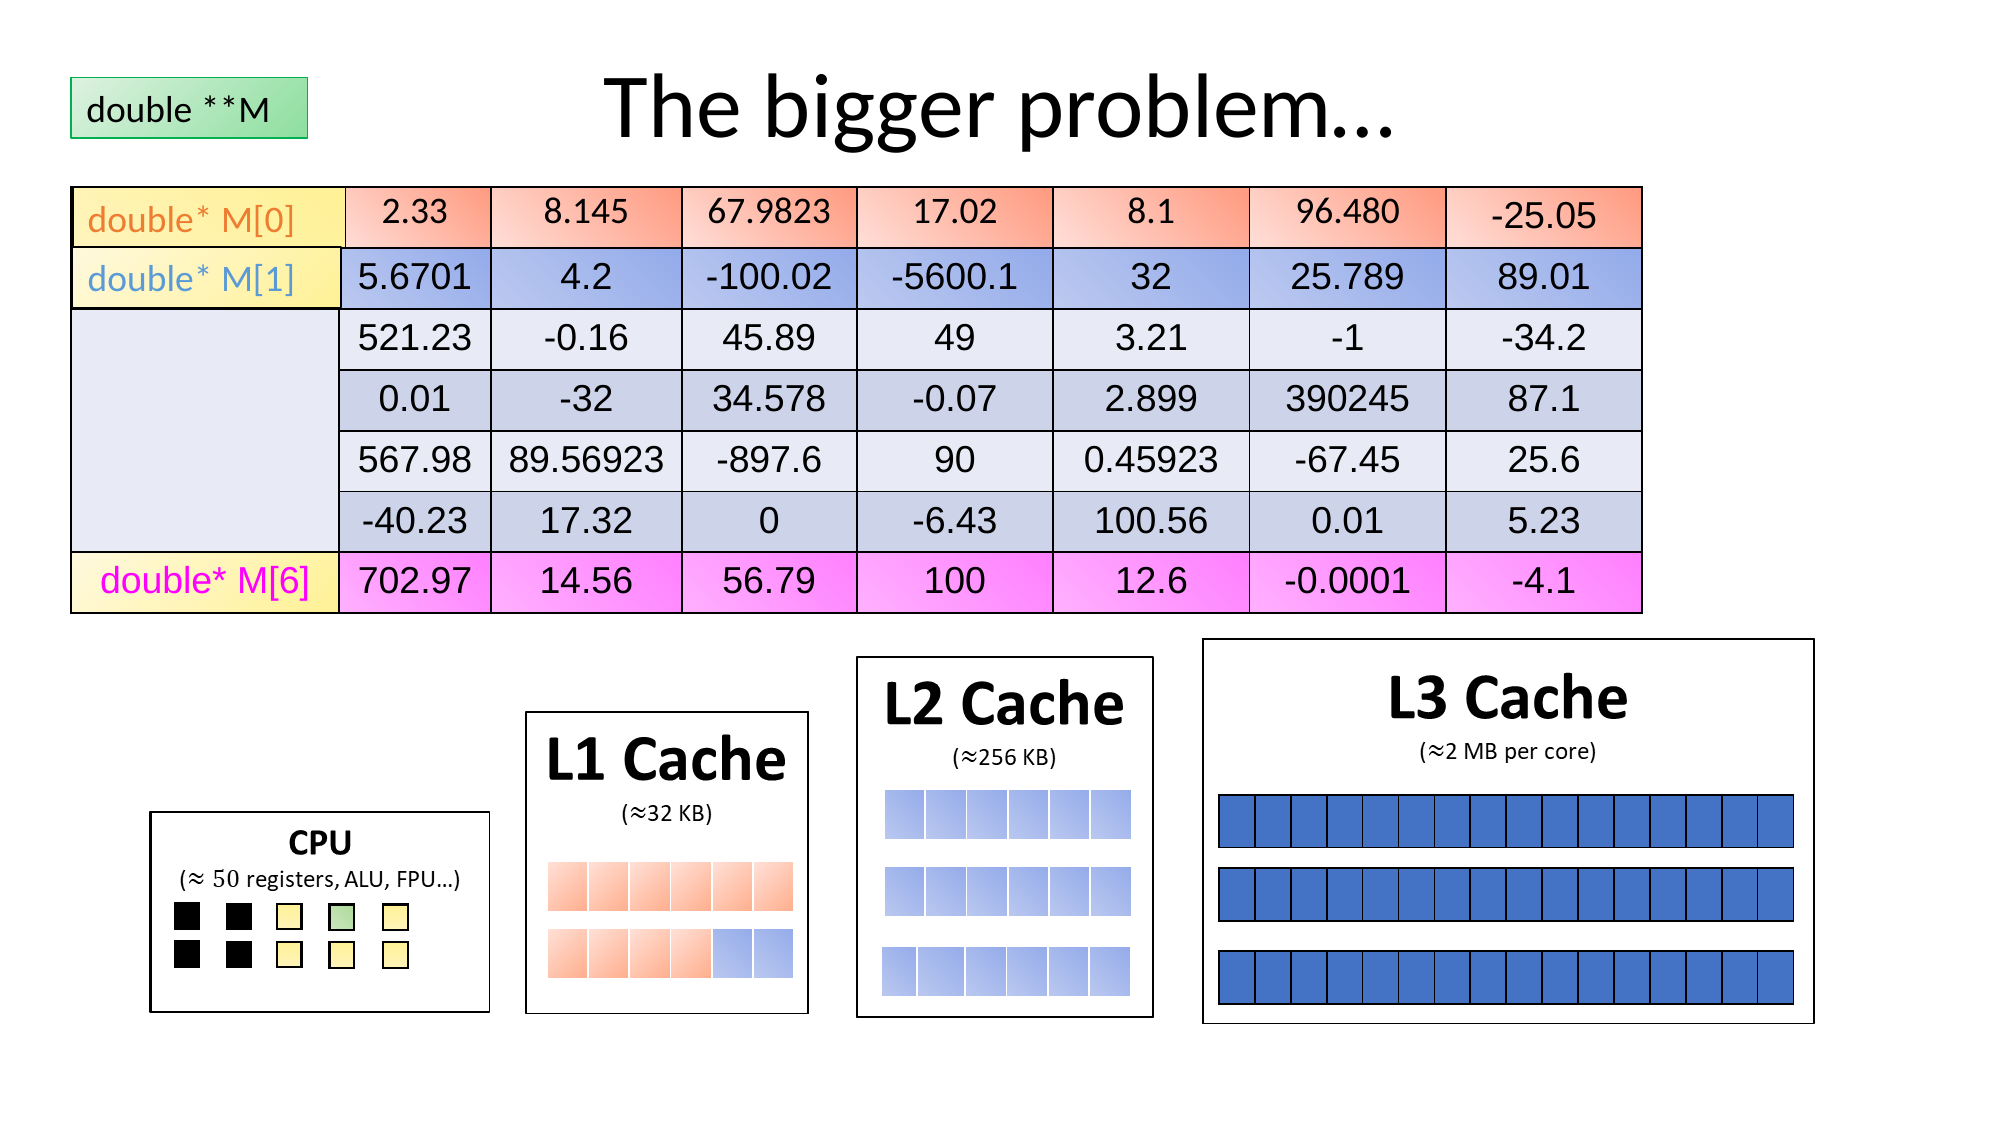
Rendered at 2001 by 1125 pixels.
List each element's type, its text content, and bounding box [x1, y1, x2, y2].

table_header [1615, 869, 1649, 920]
table_cell -32 [492, 371, 681, 430]
table_header [1507, 869, 1541, 920]
table_header [1471, 796, 1505, 847]
table_header [1220, 869, 1254, 920]
text_box [525, 711, 809, 1014]
table_cell -100.02 [683, 249, 856, 308]
table_header 96.480 [1250, 188, 1445, 247]
table_cell 56.79 [683, 553, 856, 612]
table_cell 14.56 [492, 553, 681, 612]
table_cell 89.56923 [492, 432, 681, 491]
table_header [1723, 869, 1757, 920]
table_cell 32 [1054, 249, 1249, 308]
table_header [1292, 796, 1326, 847]
table_header 8.1 [1054, 188, 1249, 247]
table_header [589, 862, 628, 911]
table_cell -34.2 [1447, 310, 1641, 369]
table_header [1328, 796, 1362, 847]
text_box [329, 942, 354, 969]
table_header [1579, 869, 1613, 920]
text_box [277, 941, 302, 968]
table_header [1399, 796, 1434, 847]
text_box double* M[1] [72, 246, 341, 308]
table_cell [72, 310, 338, 551]
table_cell 0.45923 [1054, 432, 1249, 491]
table_cell 2.899 [1054, 371, 1249, 430]
table_header [885, 790, 924, 839]
table_header [1007, 947, 1047, 996]
table_header [1471, 869, 1505, 920]
table_header [1090, 947, 1130, 996]
table_header [1687, 869, 1721, 920]
table_header [1723, 952, 1757, 1003]
table_header [630, 929, 670, 978]
text_box double **M [71, 77, 308, 139]
table_header [754, 862, 793, 911]
table_header [1363, 952, 1398, 1003]
table_header [1363, 869, 1398, 920]
table_header [967, 790, 1007, 839]
table_header [926, 867, 966, 916]
table_header 67.9823 [683, 188, 856, 247]
text_box double* M[0] [72, 187, 346, 248]
table_header [1363, 796, 1398, 847]
table_header [1328, 952, 1362, 1003]
table_header [1507, 796, 1541, 847]
table_header [1050, 867, 1089, 916]
table_header 2.33 [346, 188, 490, 247]
table_header [754, 929, 793, 978]
table_header [1220, 952, 1254, 1003]
table_cell 100 [858, 553, 1052, 612]
table_header [1687, 952, 1721, 1003]
table_header [671, 862, 711, 911]
table_header 17.02 [858, 188, 1052, 247]
text_box [227, 903, 252, 930]
text_box [174, 902, 200, 929]
table_header [967, 867, 1007, 916]
table_header [1435, 796, 1469, 847]
table_header [1009, 867, 1048, 916]
table_header [713, 929, 752, 978]
table_header [1651, 952, 1685, 1003]
table_header 8.145 [492, 188, 681, 247]
title The bigger problem… [137, 0, 1863, 217]
table_header [671, 929, 711, 978]
table_header [548, 862, 587, 911]
table_cell 4.2 [492, 249, 681, 308]
table_header [1292, 952, 1326, 1003]
table_cell 702.97 [340, 553, 490, 612]
table_header [1091, 867, 1131, 916]
table_cell 0 [683, 492, 856, 551]
table_header [1758, 952, 1793, 1003]
table_cell 3.21 [1054, 310, 1249, 369]
table_header [1435, 869, 1469, 920]
table_header [1615, 952, 1649, 1003]
table_cell 89.01 [1447, 249, 1641, 308]
table_header [1543, 869, 1577, 920]
table_cell -67.45 [1250, 432, 1445, 491]
table_cell -40.23 [340, 492, 490, 551]
table_cell 390245 [1250, 371, 1445, 430]
table_header [1328, 869, 1362, 920]
table_header [918, 947, 964, 996]
table_header [1091, 790, 1131, 839]
table_cell 25.789 [1250, 249, 1445, 308]
table_header [1758, 796, 1793, 847]
table_header [1543, 796, 1577, 847]
table_cell 87.1 [1447, 371, 1641, 430]
table_cell 0.01 [340, 371, 490, 430]
table_header [1399, 869, 1434, 920]
table_cell -0.16 [492, 310, 681, 369]
table_header [1758, 869, 1793, 920]
table_header [1651, 796, 1685, 847]
table_header [1256, 869, 1290, 920]
table_header [1292, 869, 1326, 920]
text_box [174, 940, 200, 967]
table_header [1507, 952, 1541, 1003]
table_header [1049, 947, 1088, 996]
table_cell 567.98 [340, 432, 490, 491]
table_cell -897.6 [683, 432, 856, 491]
table_header [713, 862, 752, 911]
text_box [383, 904, 408, 931]
table_cell 0.01 [1250, 492, 1445, 551]
table_cell 5.6701 [341, 249, 490, 308]
table_cell -0.0001 [1250, 553, 1445, 612]
table_header [1399, 952, 1434, 1003]
table_header [1256, 952, 1290, 1003]
table_cell 34.578 [683, 371, 856, 430]
table_cell 90 [858, 432, 1052, 491]
table_header [1579, 952, 1613, 1003]
table_header [882, 947, 916, 996]
table_header [1050, 790, 1089, 839]
text_box [227, 941, 252, 968]
table_cell 5.23 [1447, 492, 1641, 551]
table_header [1220, 796, 1254, 847]
table_cell 25.6 [1447, 432, 1641, 491]
table_header [926, 790, 966, 839]
table_header [885, 867, 924, 916]
table_cell -6.43 [858, 492, 1052, 551]
table_header [1687, 796, 1721, 847]
table_cell 45.89 [683, 310, 856, 369]
table_cell -0.07 [858, 371, 1052, 430]
table_cell -1 [1250, 310, 1445, 369]
table_header [589, 929, 628, 978]
text_box [856, 656, 1153, 1018]
table_header [548, 929, 587, 978]
table_cell -5600.1 [858, 249, 1052, 308]
table_header [966, 947, 1006, 996]
table_cell -4.1 [1447, 553, 1641, 612]
text_box [277, 903, 302, 930]
table_header -25.05 [1447, 188, 1641, 247]
text_box [329, 904, 354, 931]
table_header [1723, 796, 1757, 847]
table_header [1543, 952, 1577, 1003]
table_header [1579, 796, 1613, 847]
table_cell 12.6 [1054, 553, 1249, 612]
table_header [1009, 790, 1048, 839]
table_cell 49 [858, 310, 1052, 369]
table_cell 521.23 [340, 310, 490, 369]
text_box [150, 811, 490, 1012]
table_header [1471, 952, 1505, 1003]
table_header [1256, 796, 1290, 847]
table_cell 17.32 [492, 492, 681, 551]
table_cell double* M[6] [72, 553, 338, 612]
table_cell 100.56 [1054, 492, 1249, 551]
table_header [630, 862, 670, 911]
text_box [383, 942, 408, 969]
table_header [1615, 796, 1649, 847]
table_header [1435, 952, 1469, 1003]
table_header [1651, 869, 1685, 920]
text_box [1202, 638, 1814, 1024]
